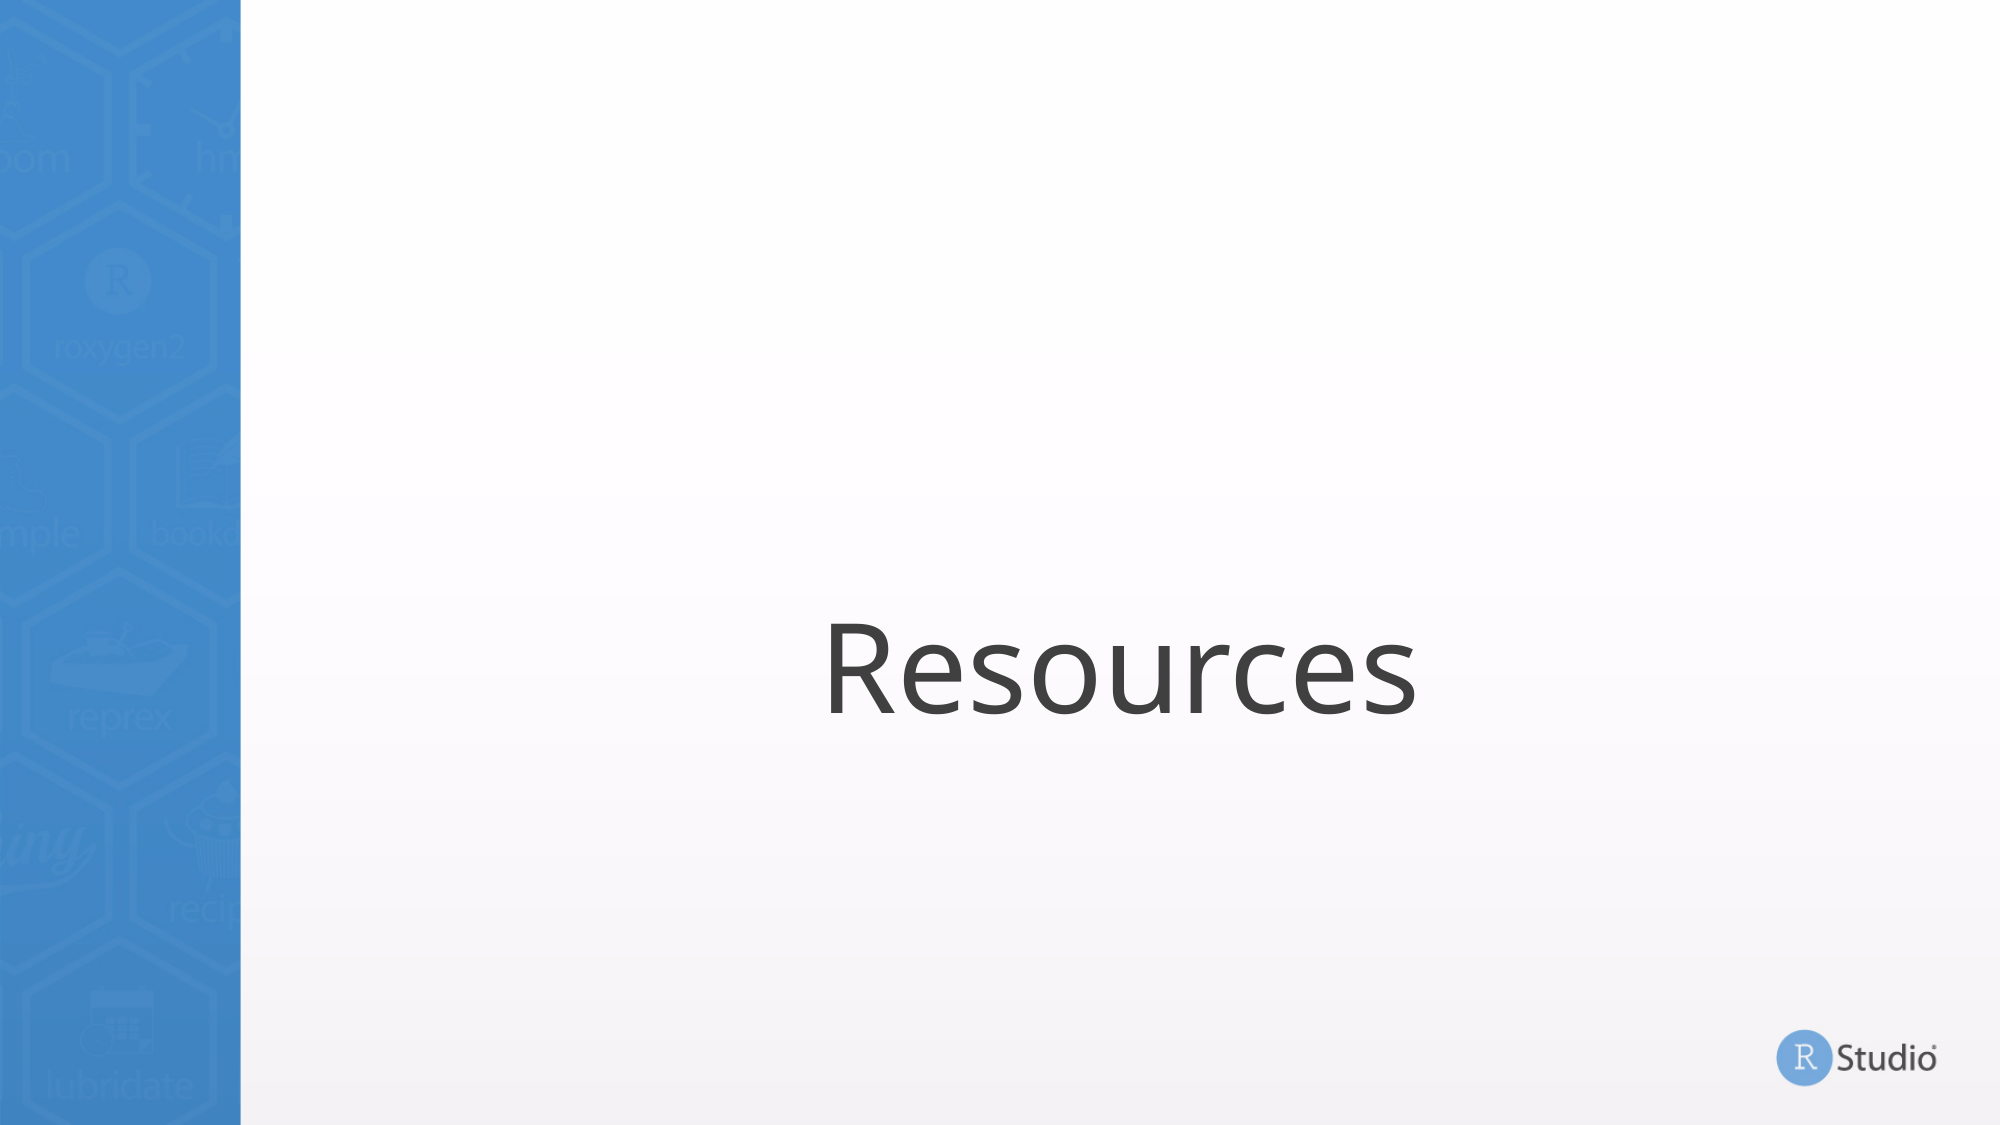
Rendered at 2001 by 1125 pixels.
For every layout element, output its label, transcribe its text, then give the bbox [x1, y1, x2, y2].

picture [0, 0, 2000, 1125]
title Resources [330, 280, 1910, 749]
